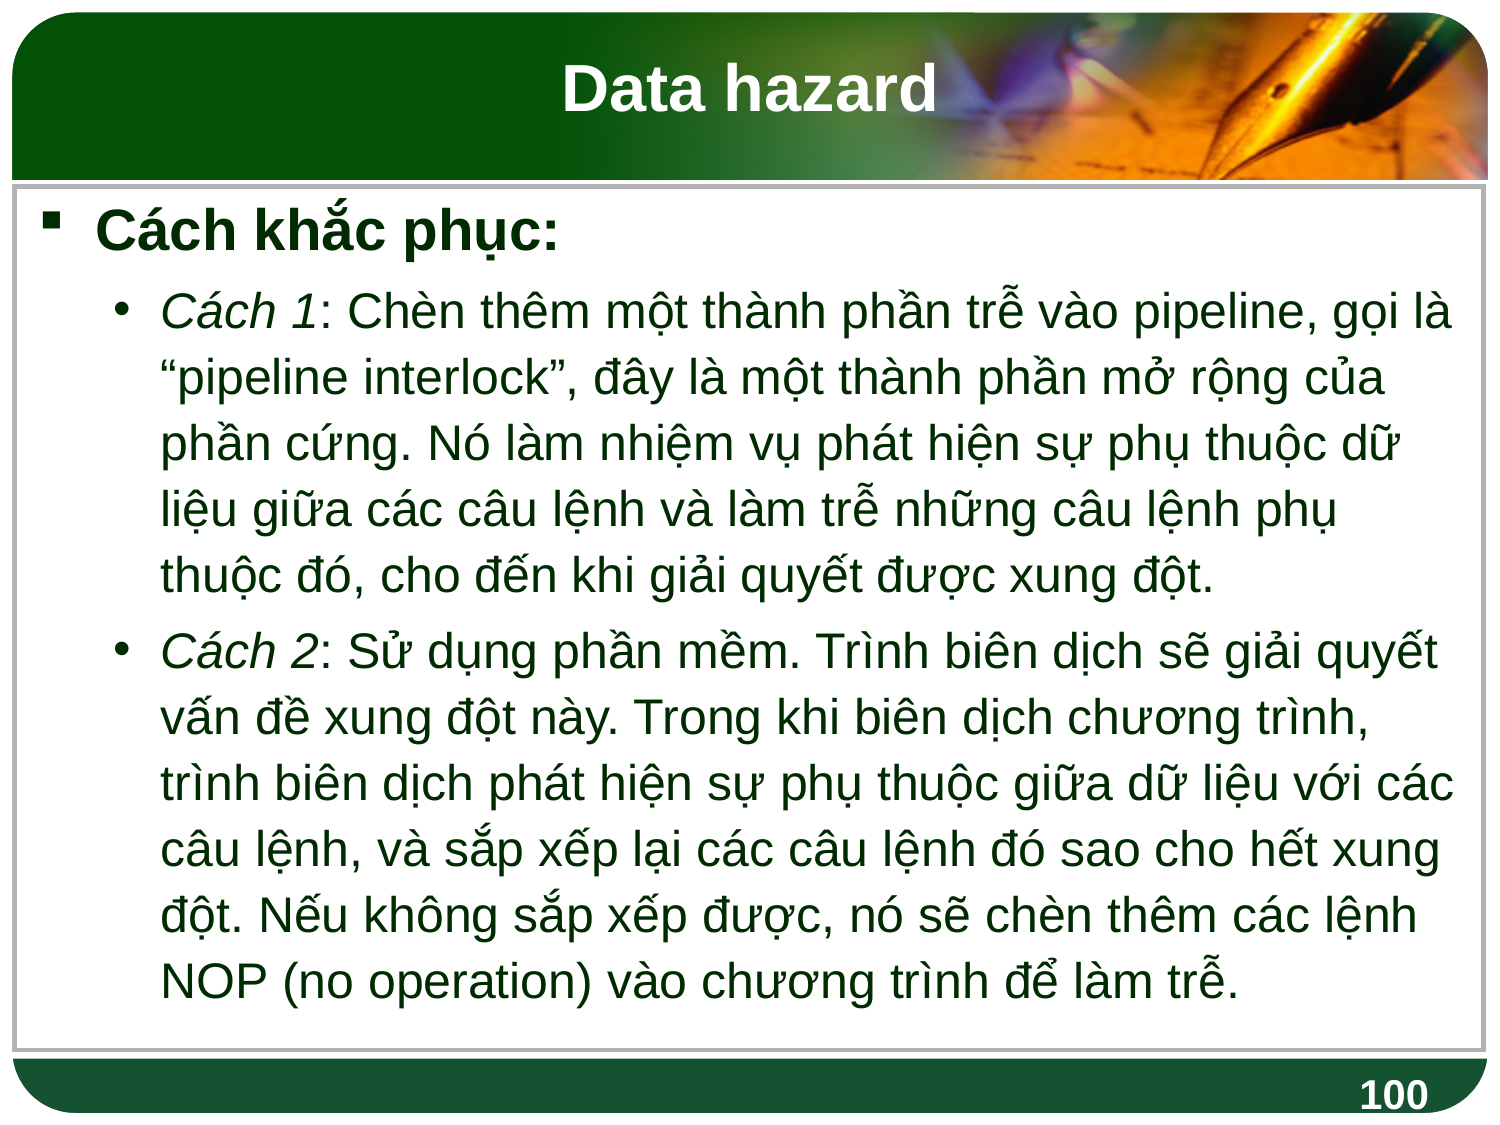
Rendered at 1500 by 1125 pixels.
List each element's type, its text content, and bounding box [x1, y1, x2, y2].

picture [13, 13, 1487, 180]
list Cách khắc phục: Cách 1: Chèn thêm một thành phần trễ vào pipeline, gọi là “pipeline interlock”, đây là một thành phần mở rộng của phần cứng. Nó làm nhiệm vụ phát hiện sự phụ thuộc dữ liệu giữa các câu lệnh và làm trễ những câu lệnh phụ thuộc đó, cho đến khi giải quyết được xung đột. Cách 2: Sử dụng phần mềm. Trình biên dịch sẽ giải quyết vấn đề xung đột này. Trong khi biên dịch chương trình, trình biên dịch phát hiện sự phụ thuộc giữa dữ liệu với các câu lệnh, và sắp xếp lại các câu lệnh đó sao cho hết xung đột. Nếu không sắp xếp được, nó sẽ chèn thêm các lệnh NOP (no operation) vào chương trình để làm trễ. [23, 185, 1484, 1036]
title Data hazard [103, 37, 1397, 153]
